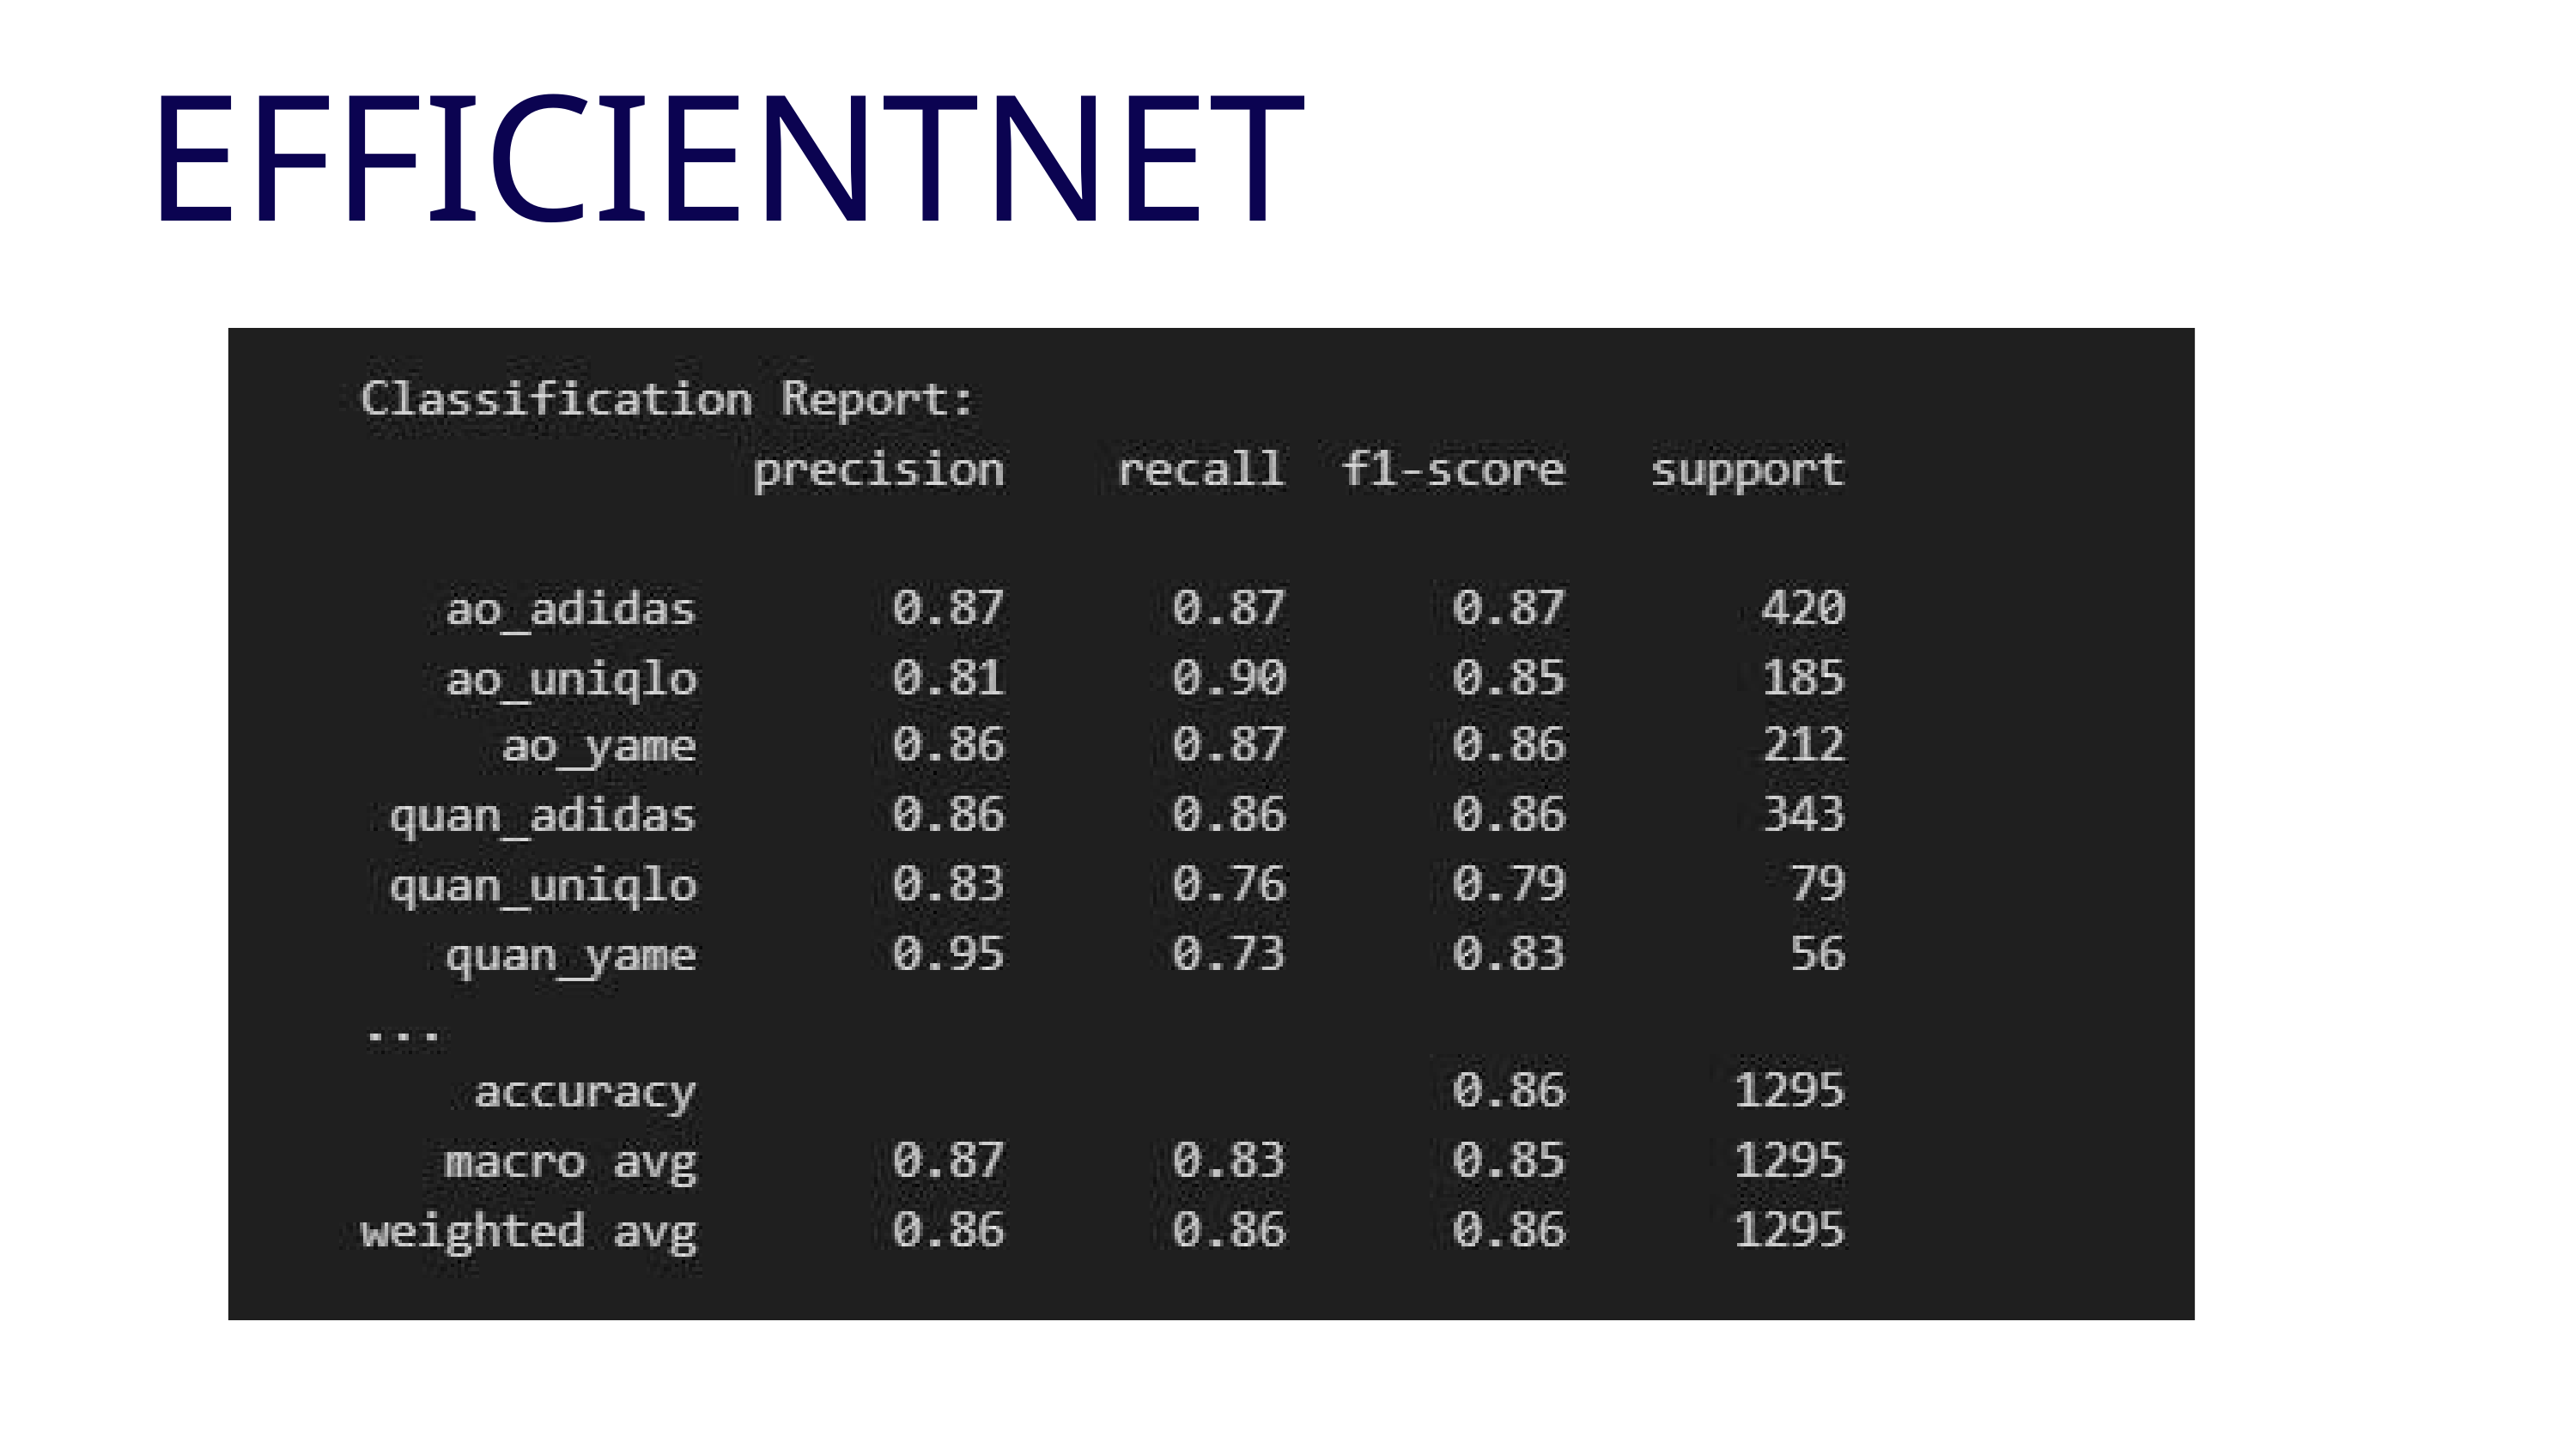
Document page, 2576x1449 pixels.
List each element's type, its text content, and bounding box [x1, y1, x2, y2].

text_box [228, 328, 2196, 1320]
text_box EFFICIENTNET [144, 88, 2223, 257]
